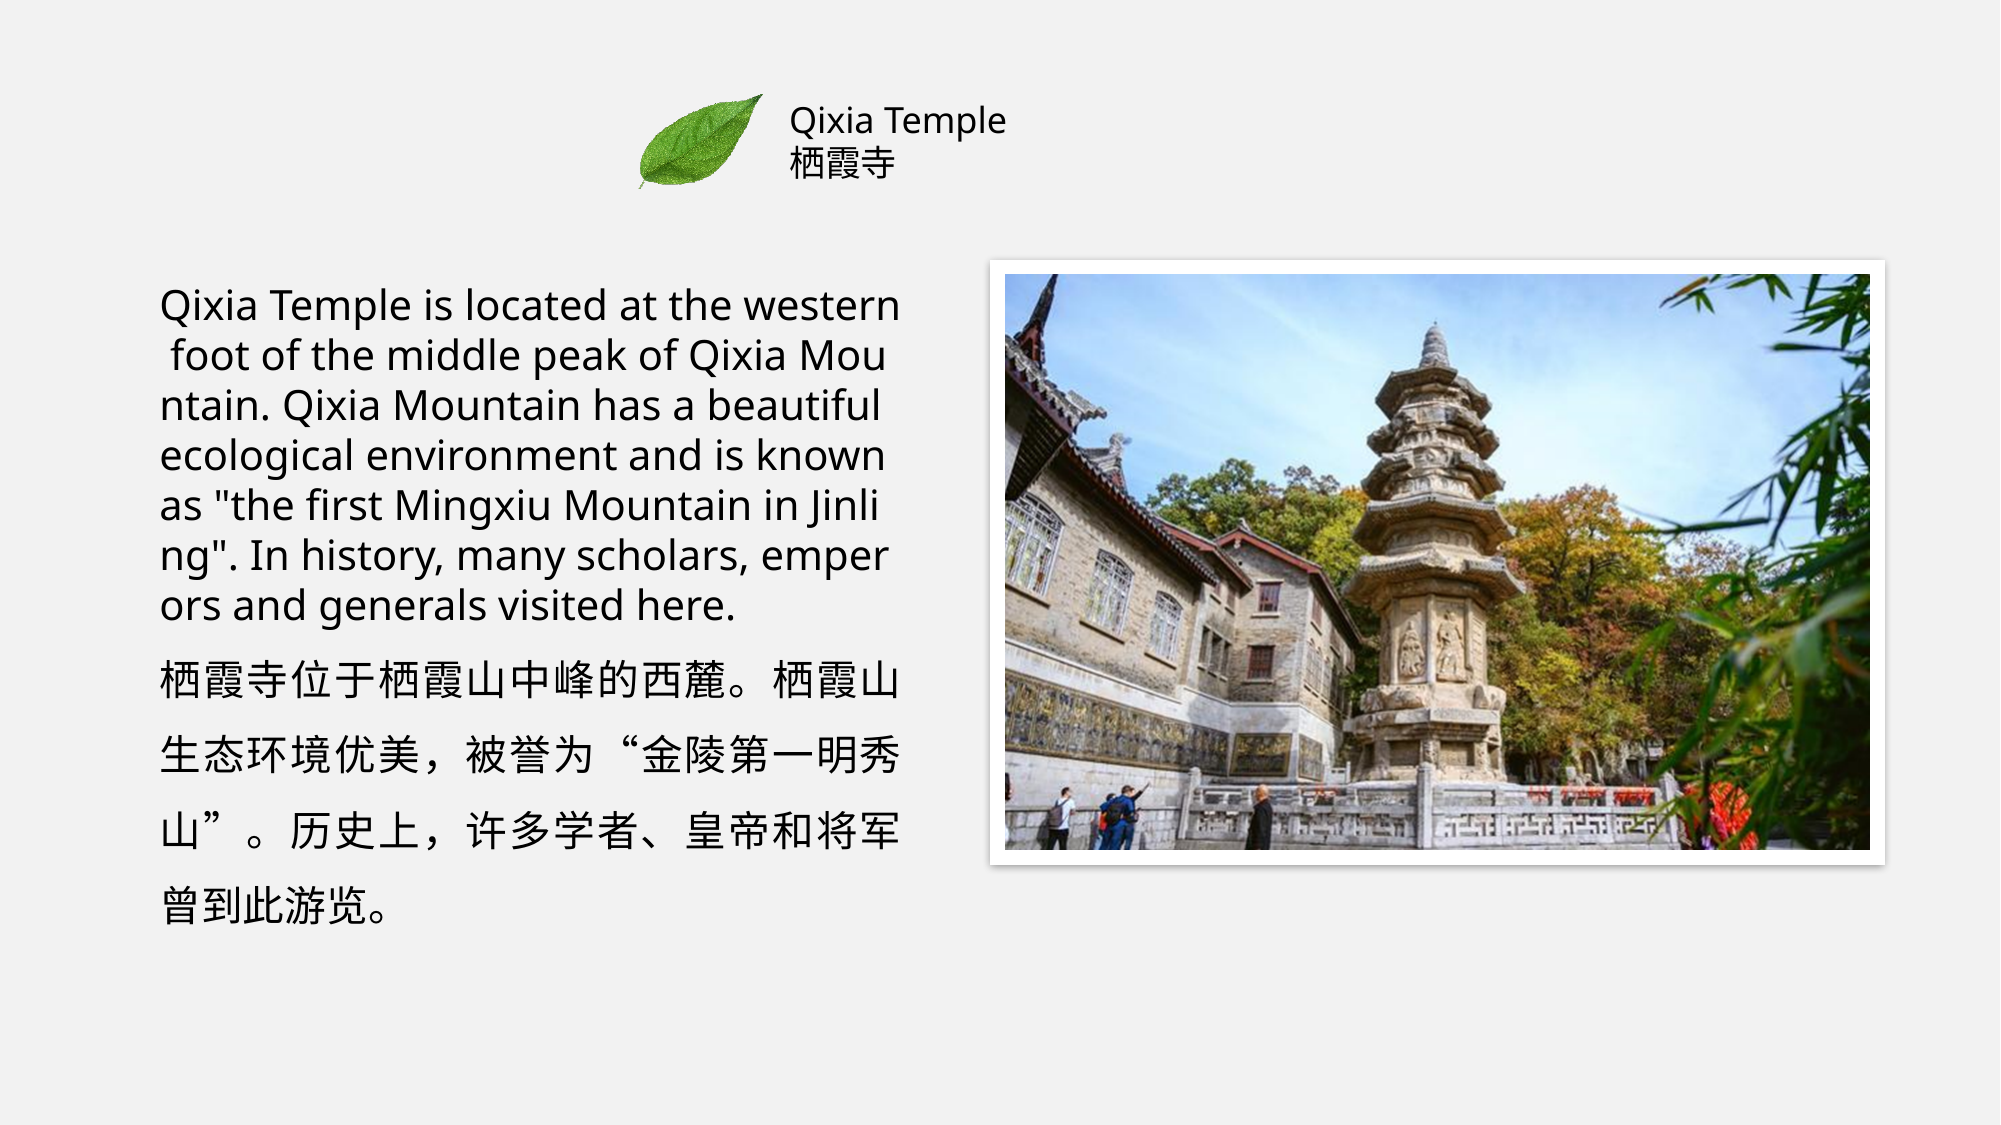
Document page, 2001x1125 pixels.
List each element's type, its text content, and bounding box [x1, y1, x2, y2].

text_box Qixia Temple is located at the western foot of the middle peak of Qixia Mountain. Qixia Mountain has a beautiful ecological environment and is known as "the first Mingxiu Mountain in Jinling". In history, many scholars, emperors and generals visited here. 栖霞寺位于栖霞山中峰的西麓。栖霞山生态环境优美，被誉为“金陵第一明秀山”。历史上，许多学者、皇帝和将军曾到此游览。 [153, 274, 908, 992]
picture [1004, 274, 1870, 851]
text_box Qixia Temple 栖霞寺 [782, 93, 1227, 189]
picture [638, 94, 763, 189]
